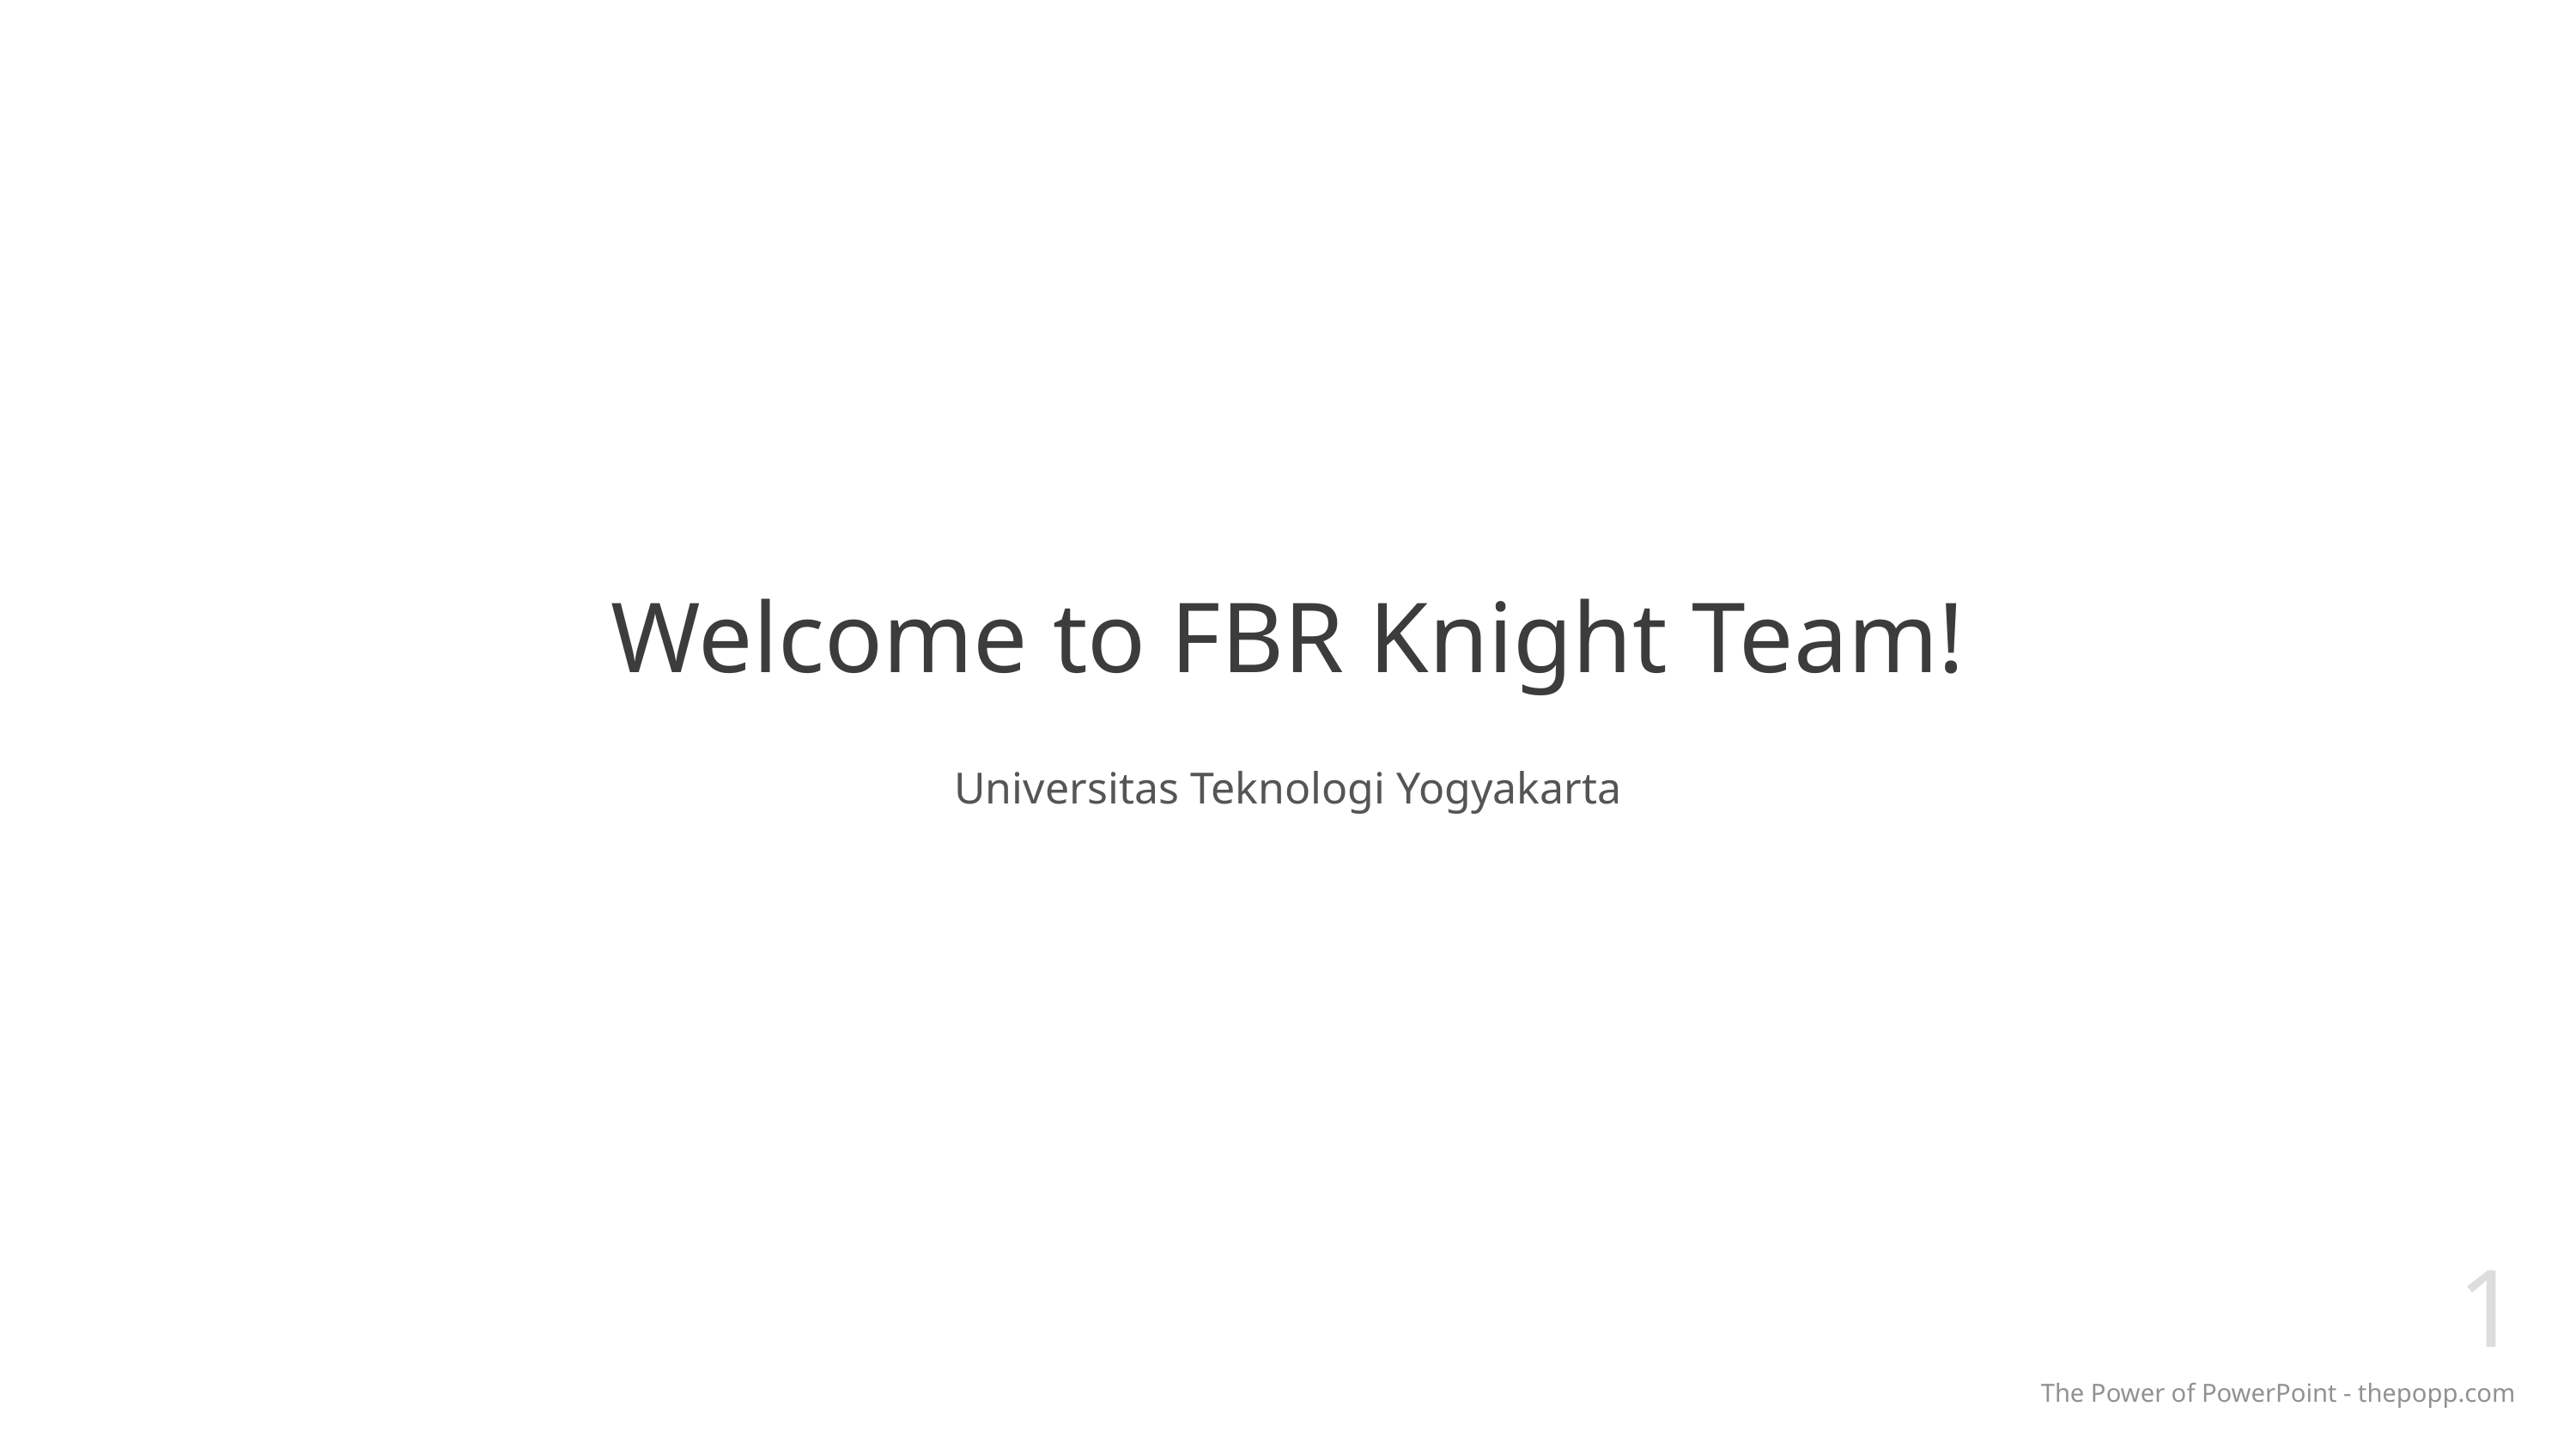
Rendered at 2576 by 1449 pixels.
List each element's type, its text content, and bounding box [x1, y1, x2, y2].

footer The Power of PowerPoint - thepopp.com [1573, 1354, 2529, 1432]
title Welcome to FBR Knight Team! [425, 526, 2151, 700]
slide_number 1 [2150, 1250, 2532, 1393]
list Universitas Teknologi Yogyakarta [425, 724, 2151, 1181]
